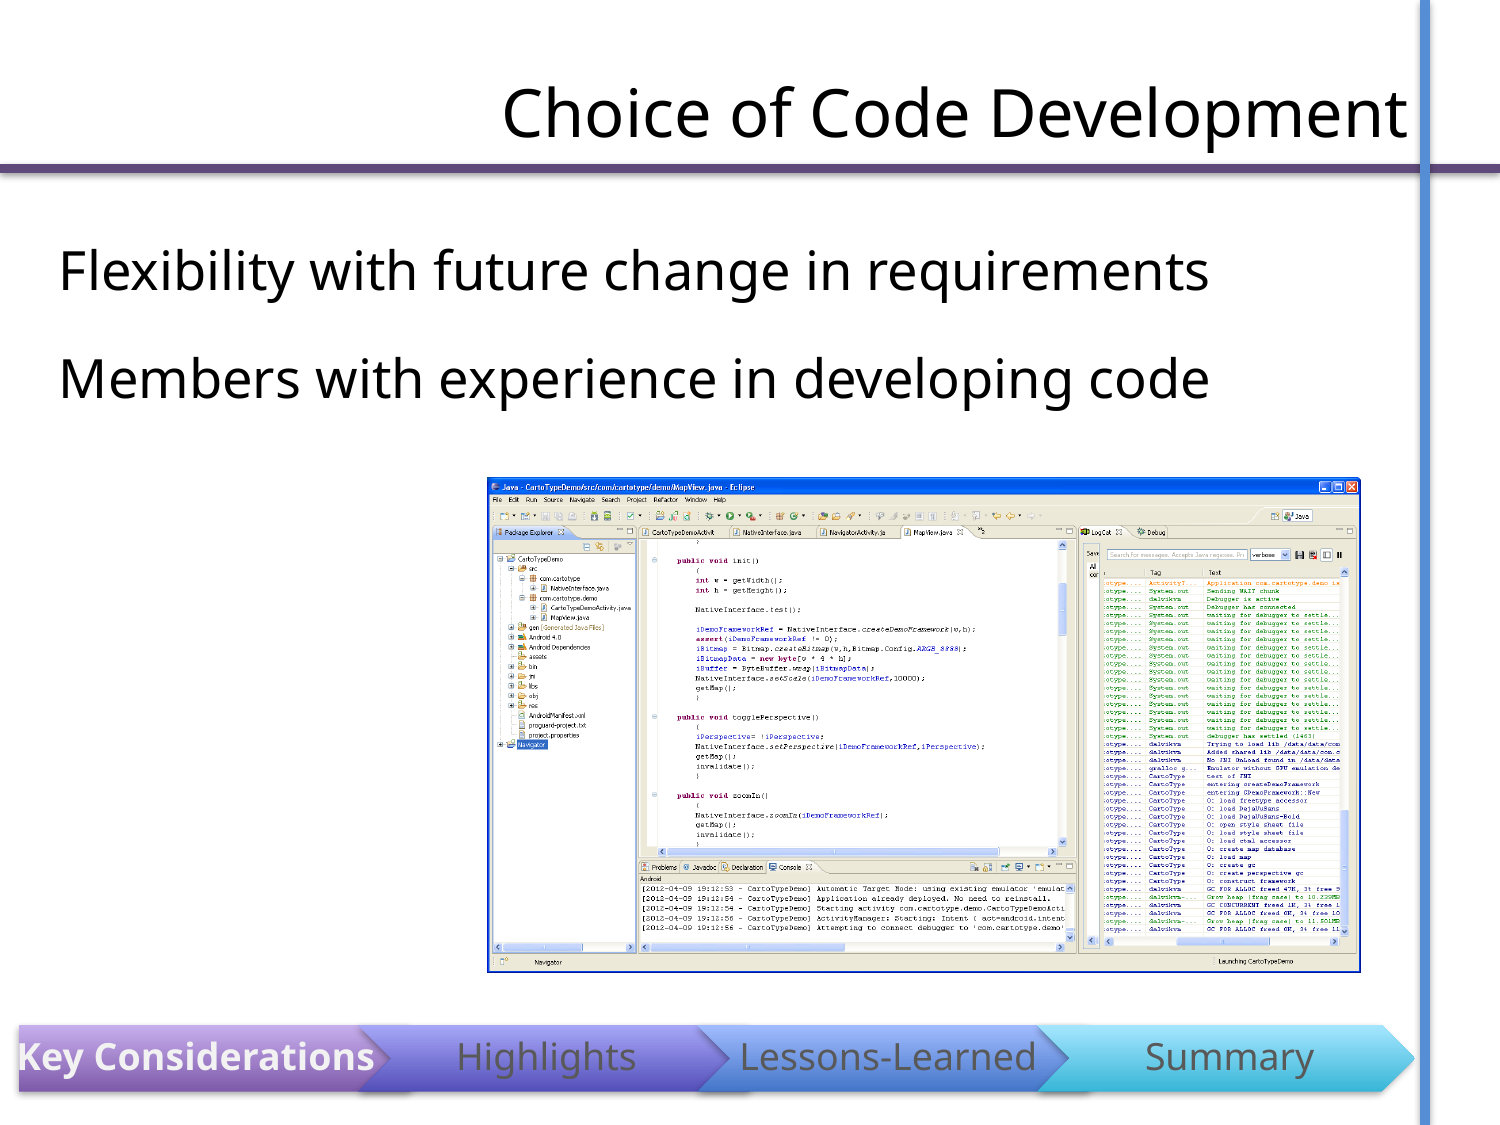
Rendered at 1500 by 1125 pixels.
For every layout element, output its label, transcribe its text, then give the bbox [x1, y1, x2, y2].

list Flexibility with future change in requirements Members with experience in developing code [43, 195, 1425, 973]
picture [487, 477, 1361, 973]
title Choice of Code Development [23, 17, 1425, 205]
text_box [1036, 1024, 1416, 1092]
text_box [697, 1024, 1035, 1092]
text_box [0, 1024, 356, 1092]
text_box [357, 1024, 696, 1092]
